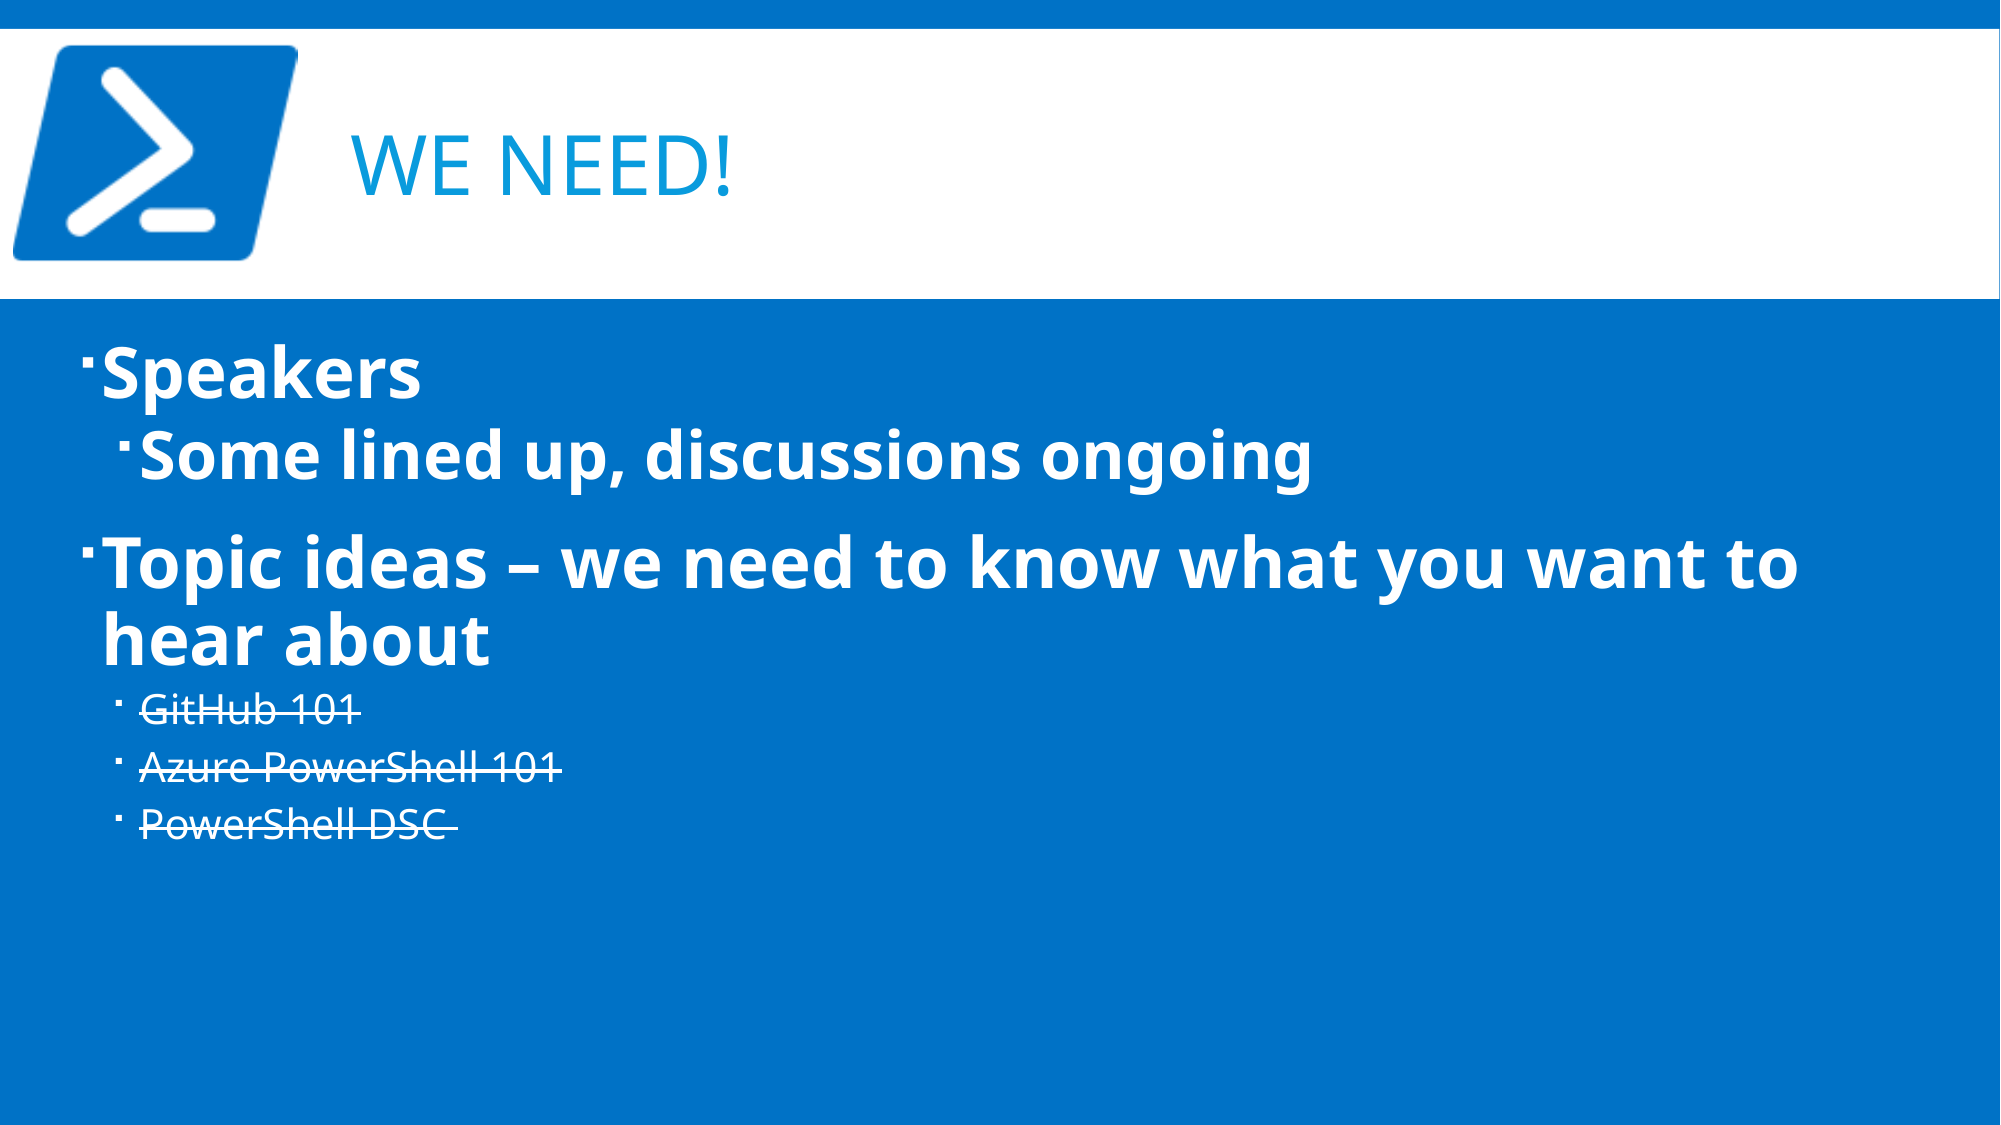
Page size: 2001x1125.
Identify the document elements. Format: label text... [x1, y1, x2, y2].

picture [13, 9, 298, 295]
title We need! [335, 46, 1803, 295]
list Speakers Some lined up, discussions ongoing Topic ideas – we need to know what you want to hear about GitHub 101 Azure PowerShell 101 PowerShell DSC [56, 329, 1957, 1066]
